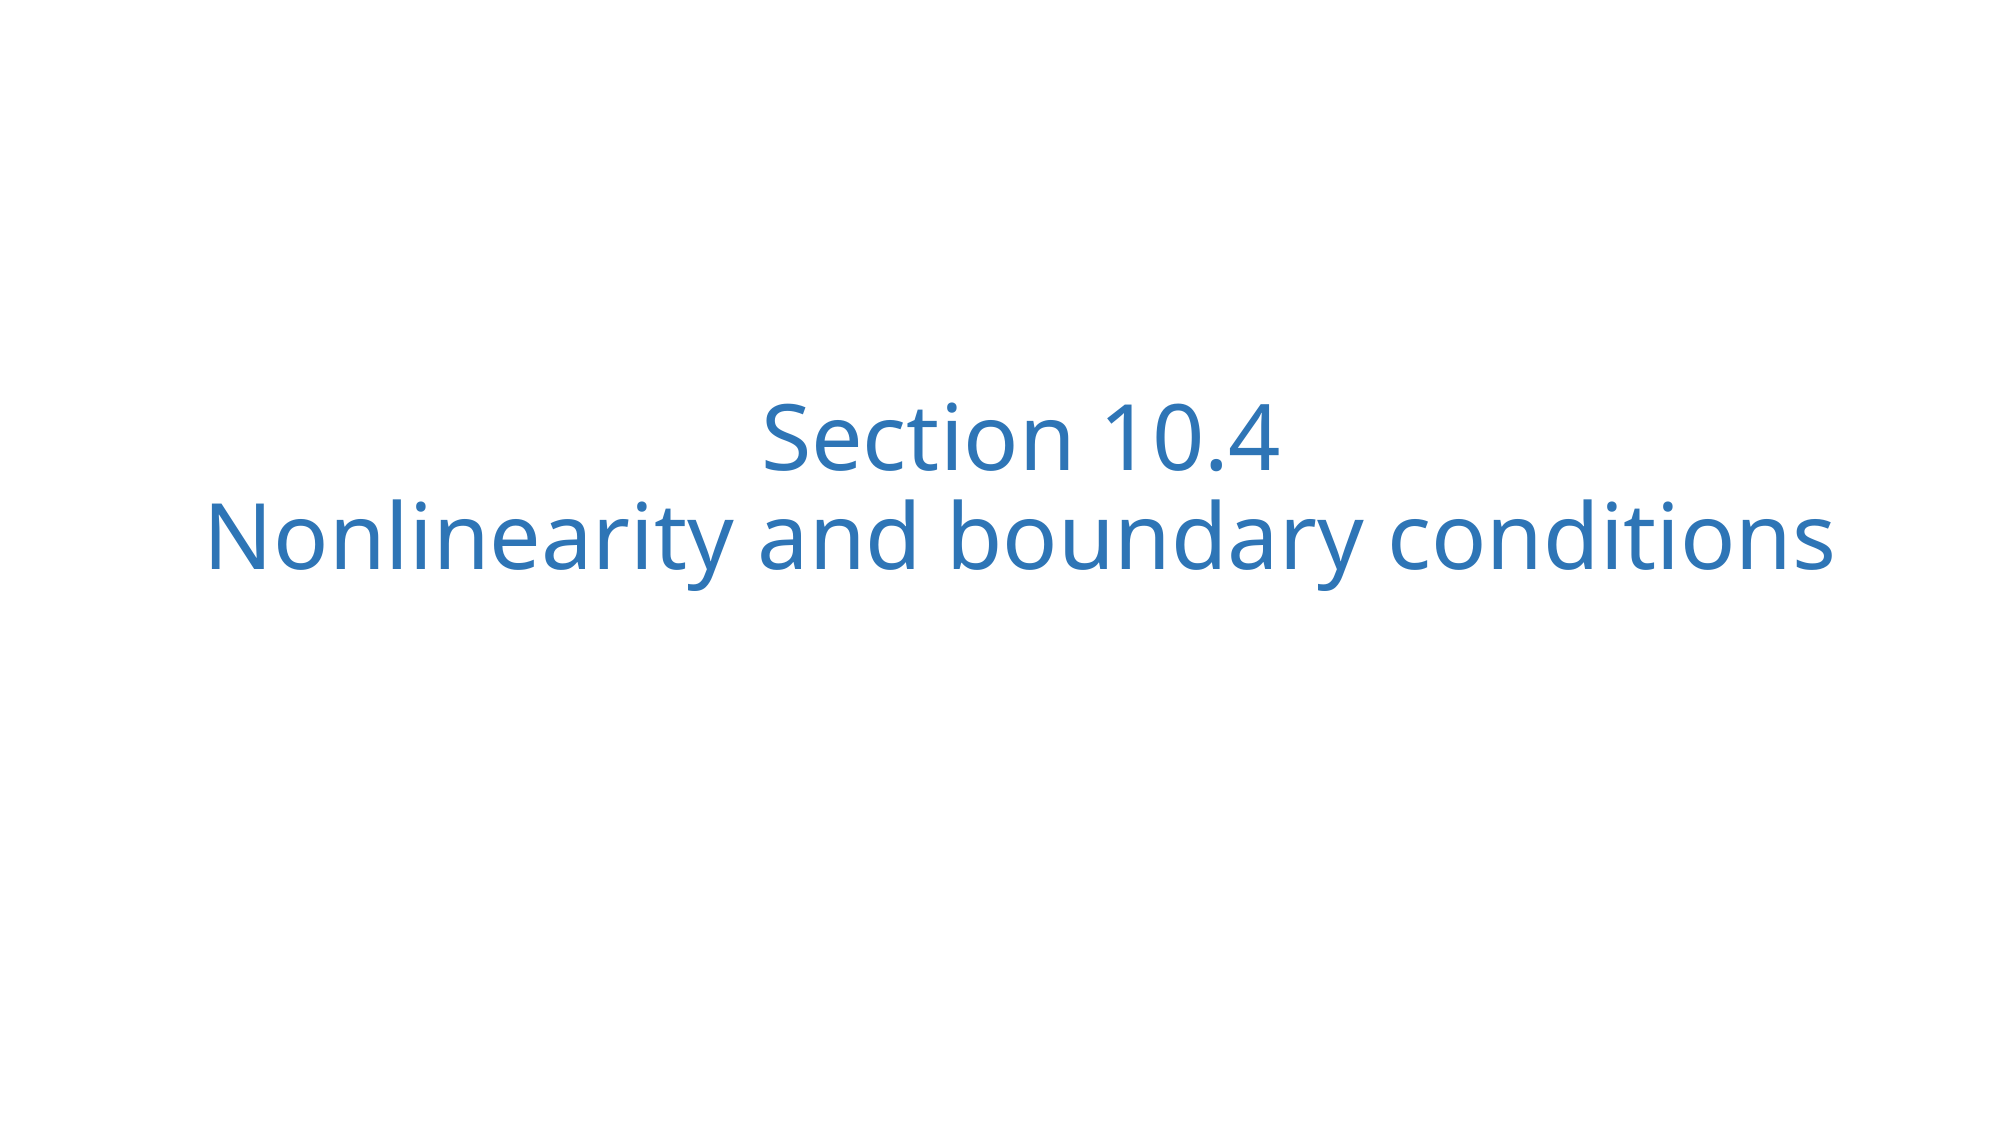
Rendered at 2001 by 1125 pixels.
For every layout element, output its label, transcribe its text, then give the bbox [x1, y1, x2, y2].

title Section 10.4 Nonlinearity and boundary conditions [158, 307, 1884, 674]
